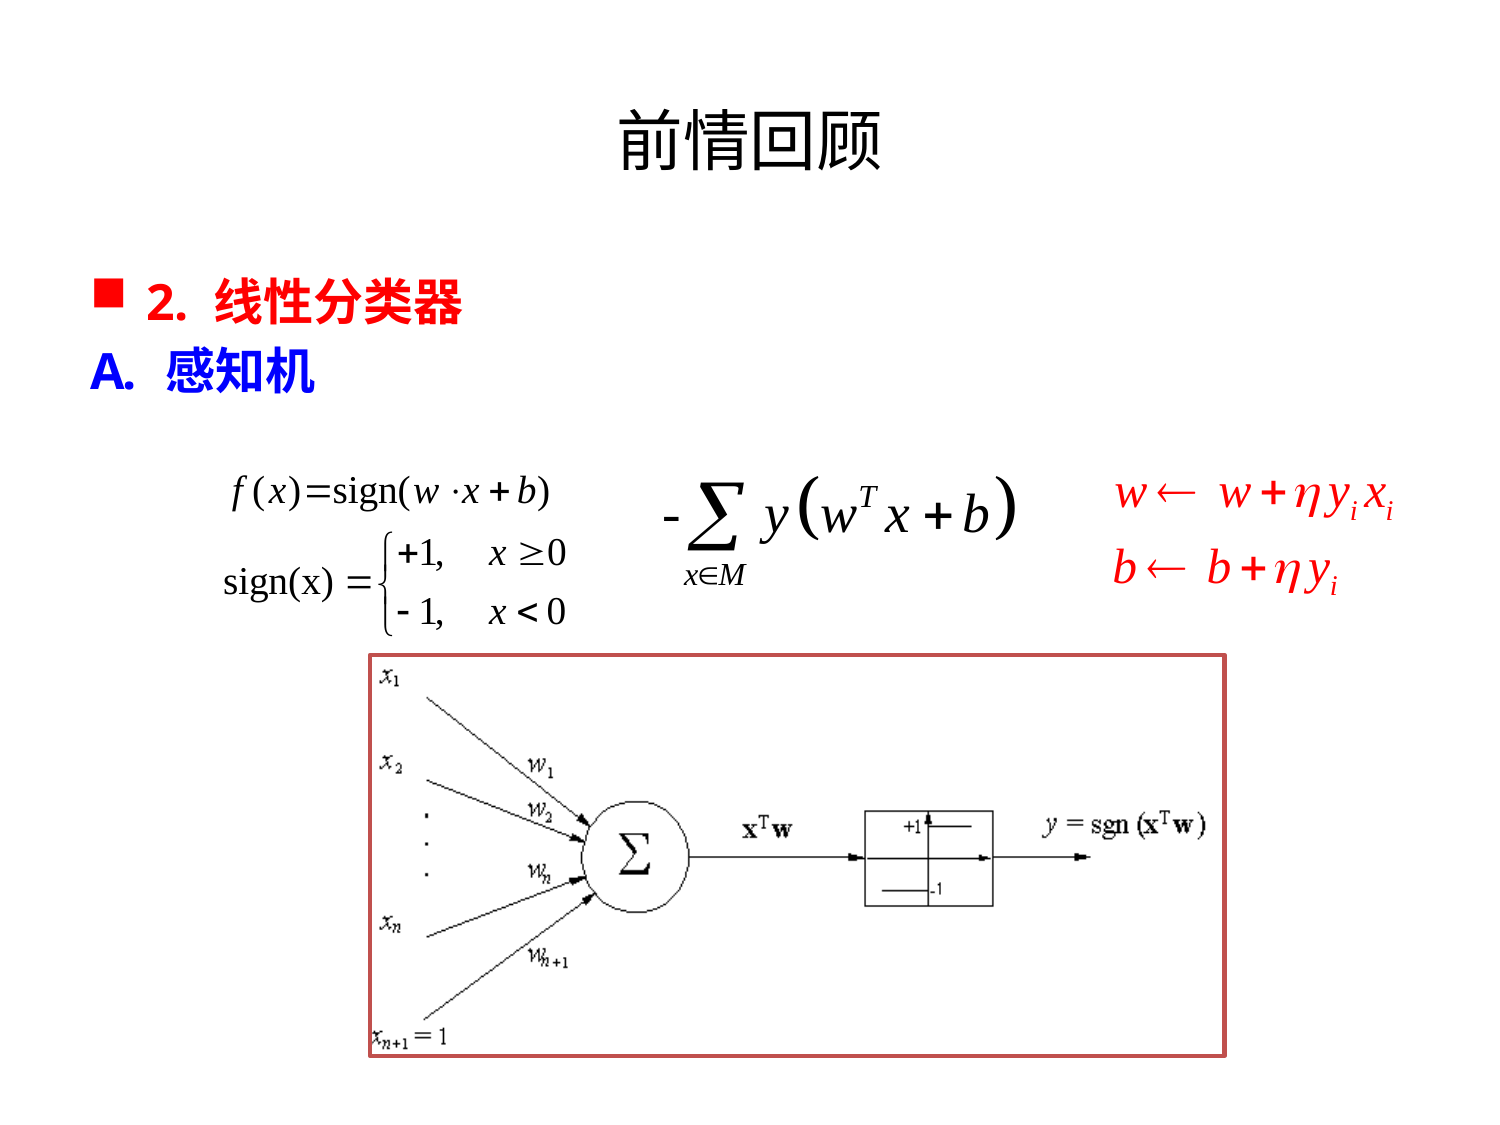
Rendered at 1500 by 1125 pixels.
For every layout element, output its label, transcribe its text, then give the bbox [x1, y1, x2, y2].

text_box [218, 467, 574, 646]
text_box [1104, 455, 1407, 610]
list 2. 线性分类器 感知机 [75, 262, 1425, 1005]
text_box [655, 467, 1022, 598]
picture [371, 656, 1223, 1055]
title 前情回顾 [75, 45, 1425, 233]
